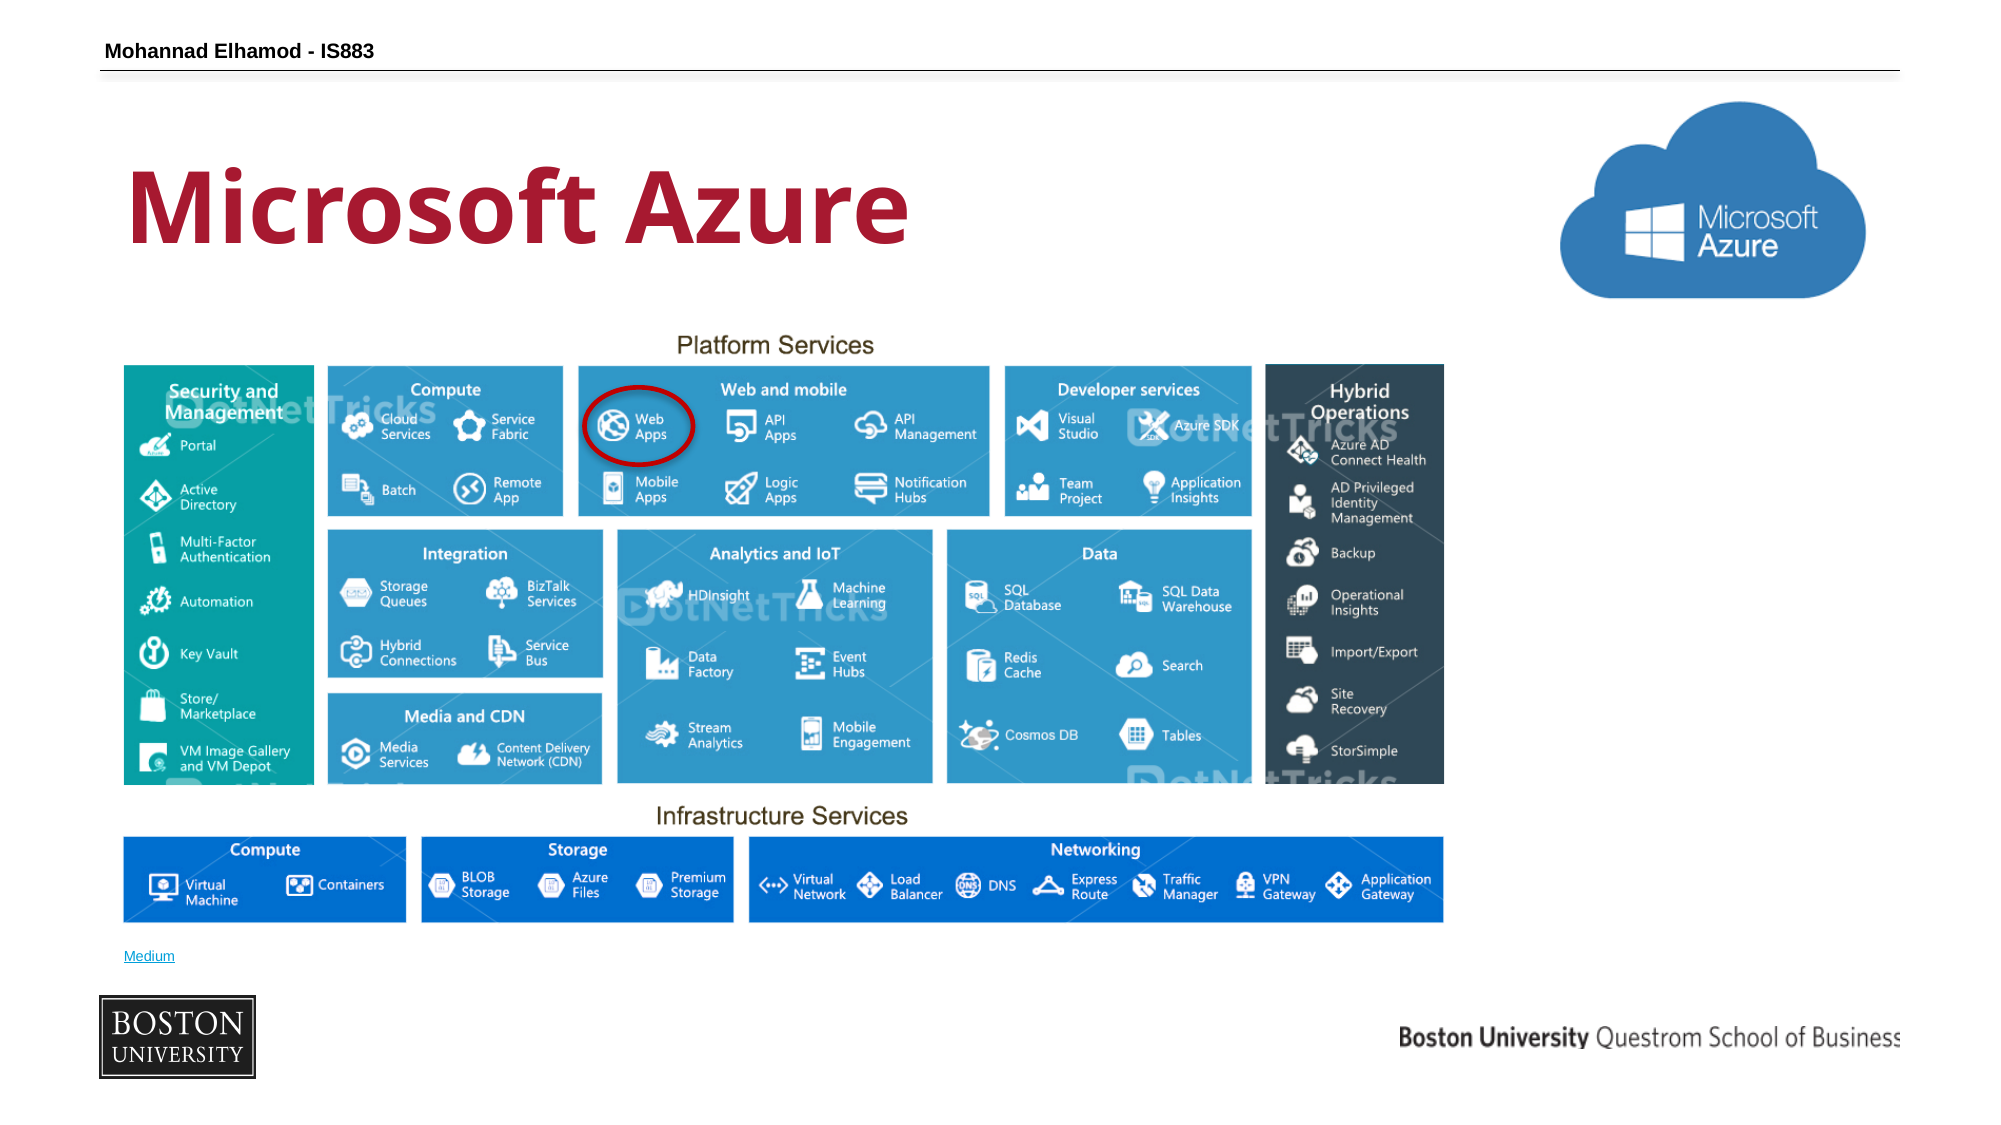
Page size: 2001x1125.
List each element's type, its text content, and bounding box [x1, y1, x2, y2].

picture [99, 995, 256, 1079]
text_box Medium [109, 942, 1110, 972]
footer Mohannad Elhamod - IS883 [89, 43, 723, 57]
picture [108, 325, 1459, 934]
title Microsoft Azure [109, 137, 1535, 270]
picture [1540, 90, 1901, 317]
